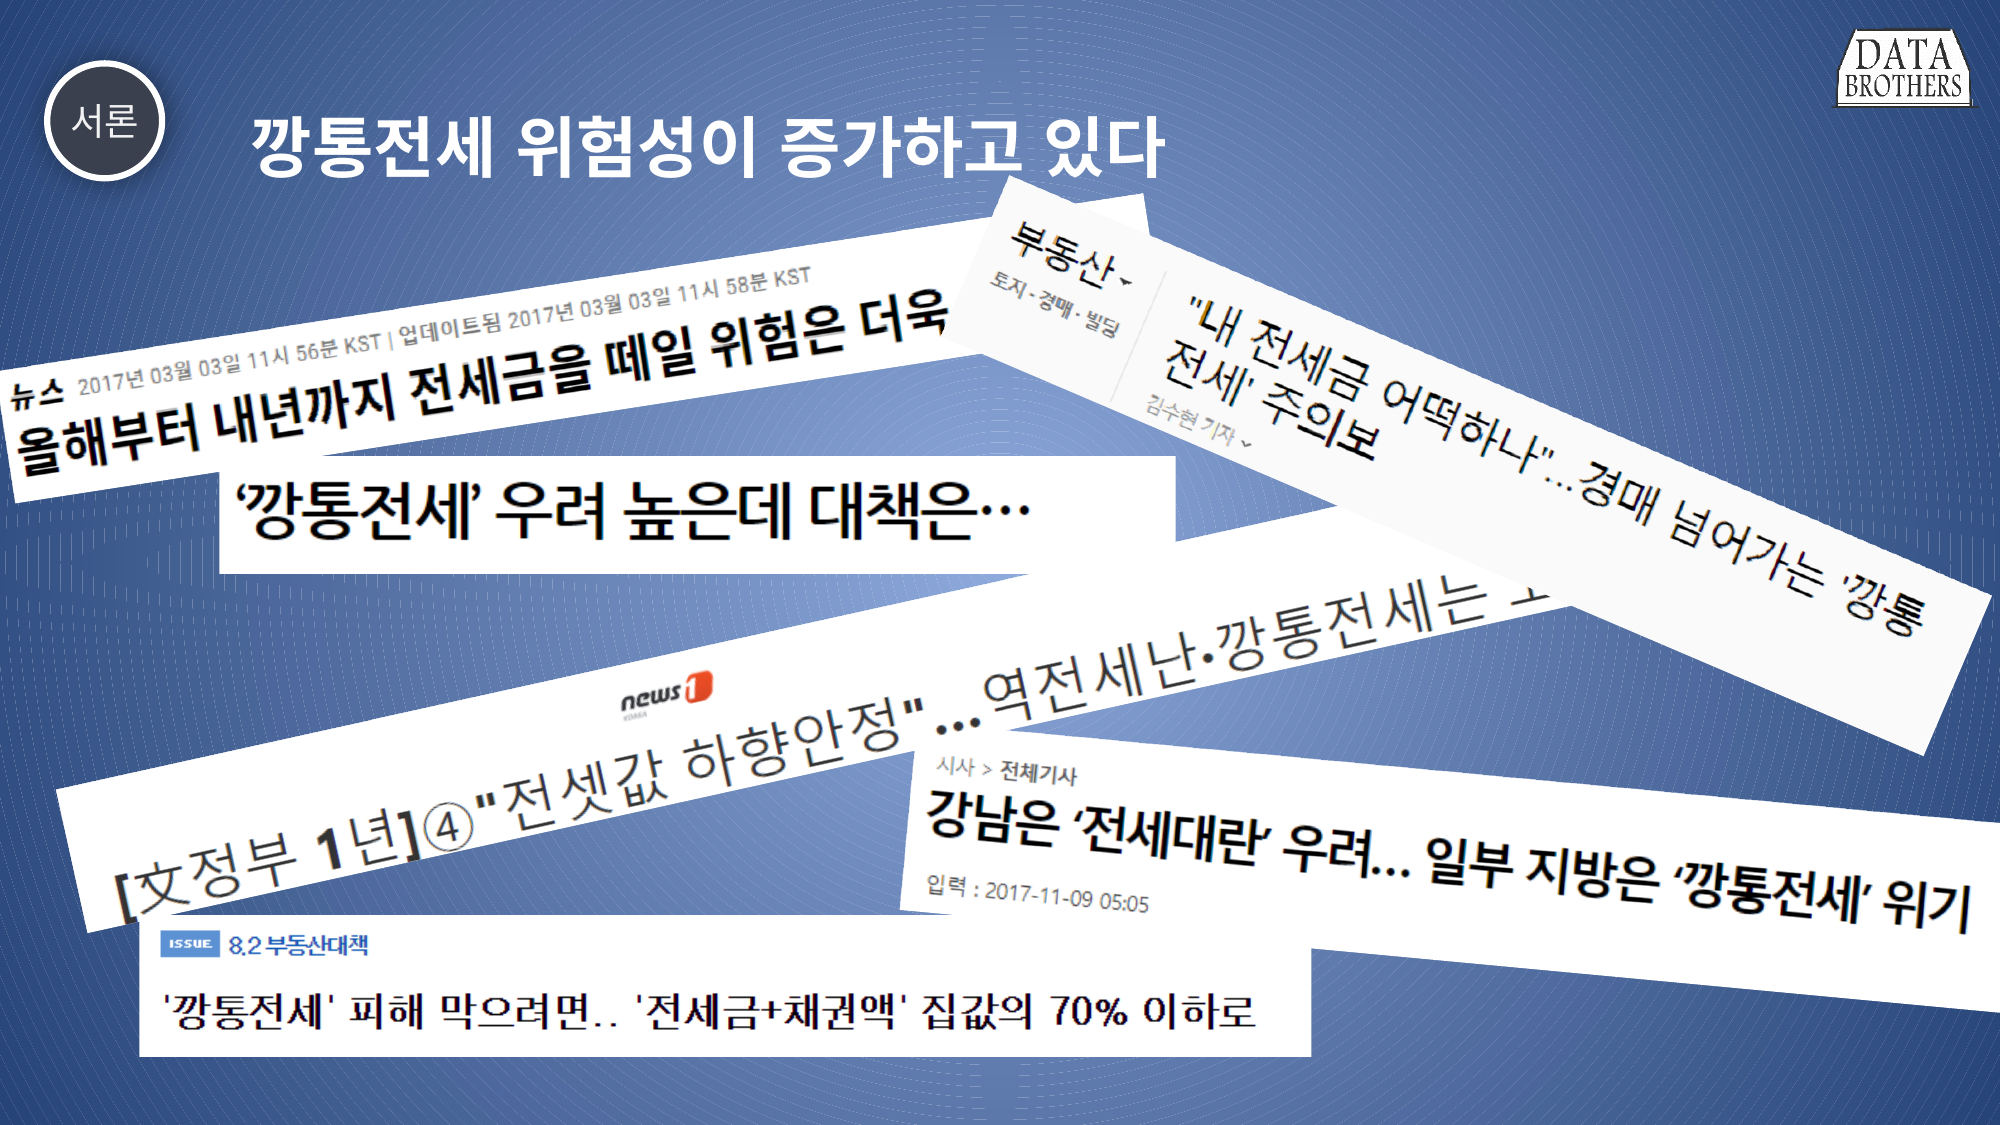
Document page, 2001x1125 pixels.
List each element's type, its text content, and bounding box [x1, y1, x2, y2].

text_box 깡통전세 위험성이 증가하고 있다 [235, 18, 1822, 194]
text_box 서론 [46, 62, 164, 180]
picture [1821, 18, 1983, 108]
picture [0, 176, 2001, 1057]
